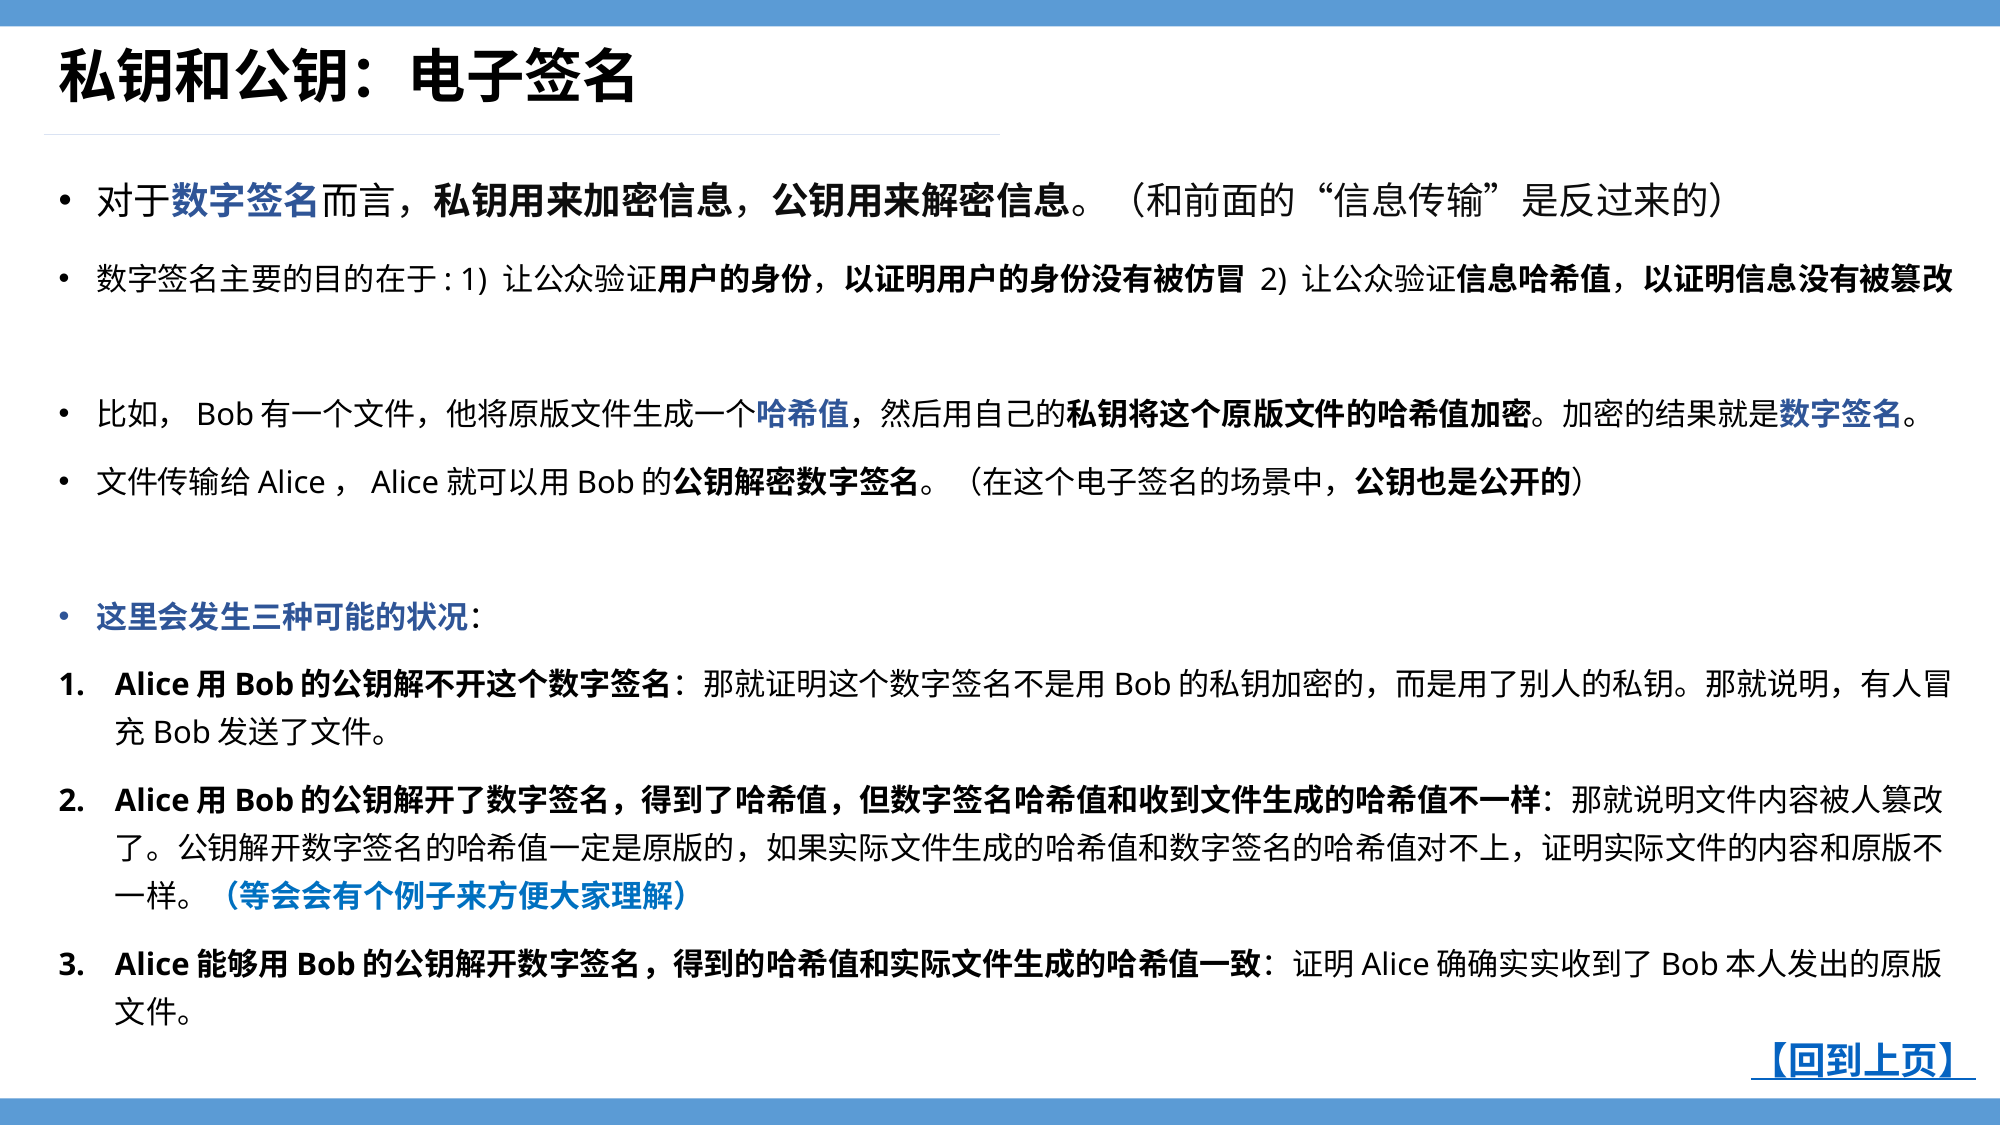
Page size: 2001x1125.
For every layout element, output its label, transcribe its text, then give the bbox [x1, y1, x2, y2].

text_box 对于数字签名而言，私钥用来加密信息，公钥用来解密信息。（和前面的“信息传输”是反过来的） [43, 155, 1977, 237]
list 数字签名主要的目的在于: 1) 让公众验证用户的身份，以证明用户的身份没有被仿冒 2) 让公众验证信息哈希值，以证明信息没有被篡改 比如，Bob有一个文件，他将原版文件生成一个哈希值，然后用自己的私钥将这个原版文件的哈希值加密。加密的结果就是数字签名。 文件传输给Alice，Alice就可以用Bob的公钥解密数字签名。（在这个电子签名的场景中，公钥也是公开的） 这里会发生三种可能的状况： Alice用Bob的公钥解不开这个数字签名：那就证明这个数字签名不是用Bob的私钥加密的，而是用了别人的私钥。那就说明，有人冒充Bob发送了文件。 Alice用Bob的公钥解开了数字签名，得到了哈希值，但数字签名哈希值和收到文件生成的哈希值不一样：那就说明文件内容被人篡改了。公钥解开数字签名的哈希值一定是原版的，如果实际文件生成的哈希值和数字签名的哈希值对不上，证明实际文件的内容和原版不一样。（等会会有个例子来方便大家理解） Alice能够用Bob的公钥解开数字签名，得到的哈希值和实际文件生成的哈希值一致：证明Alice确确实实收到了Bob本人发出的原版文件。 [43, 241, 1977, 1075]
text_box 【回到上页】 [1736, 1029, 1991, 1099]
title 私钥和公钥：电子签名 [43, 39, 1769, 121]
